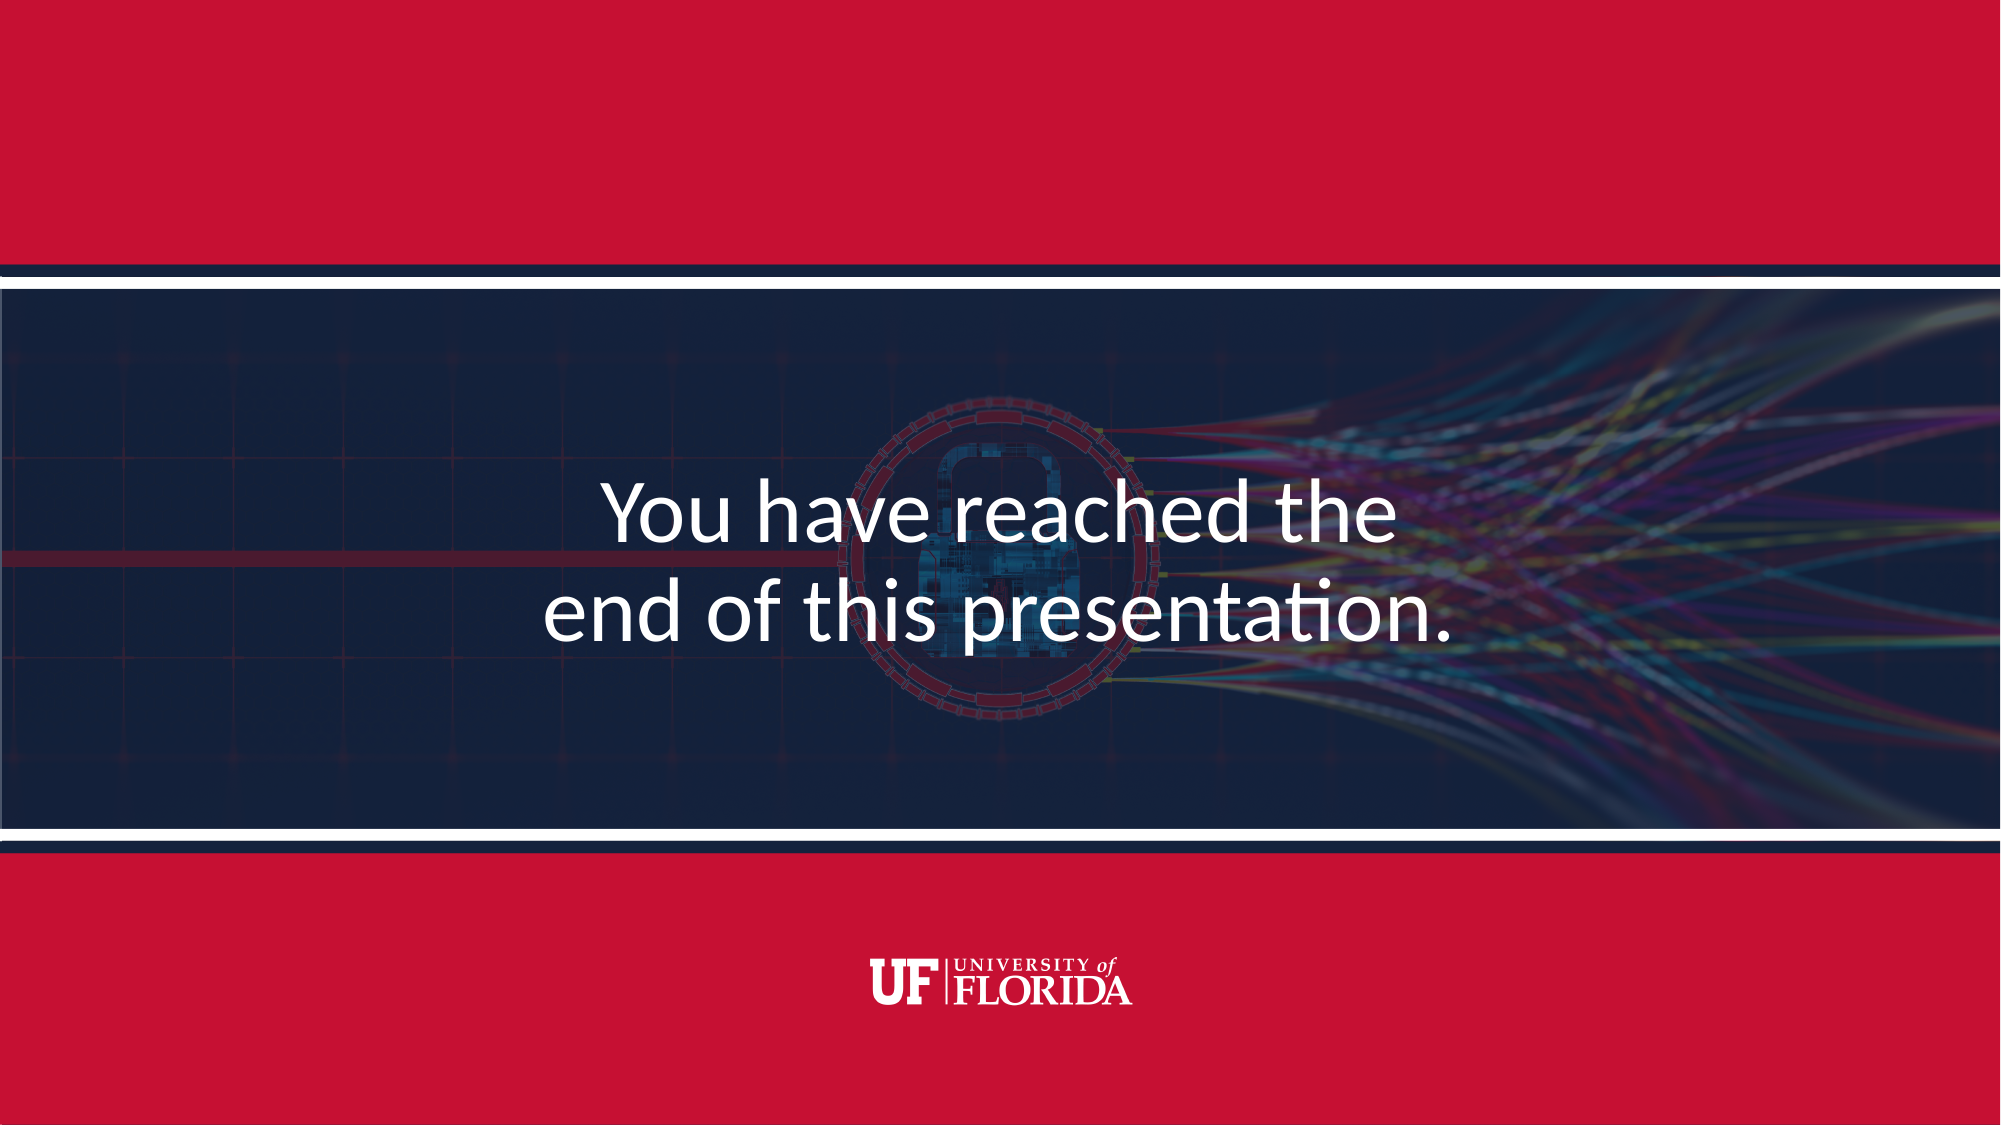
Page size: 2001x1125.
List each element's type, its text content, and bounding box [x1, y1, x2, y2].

list You have reached the end of this presentation. [523, 455, 1477, 678]
picture [0, 0, 2001, 1125]
